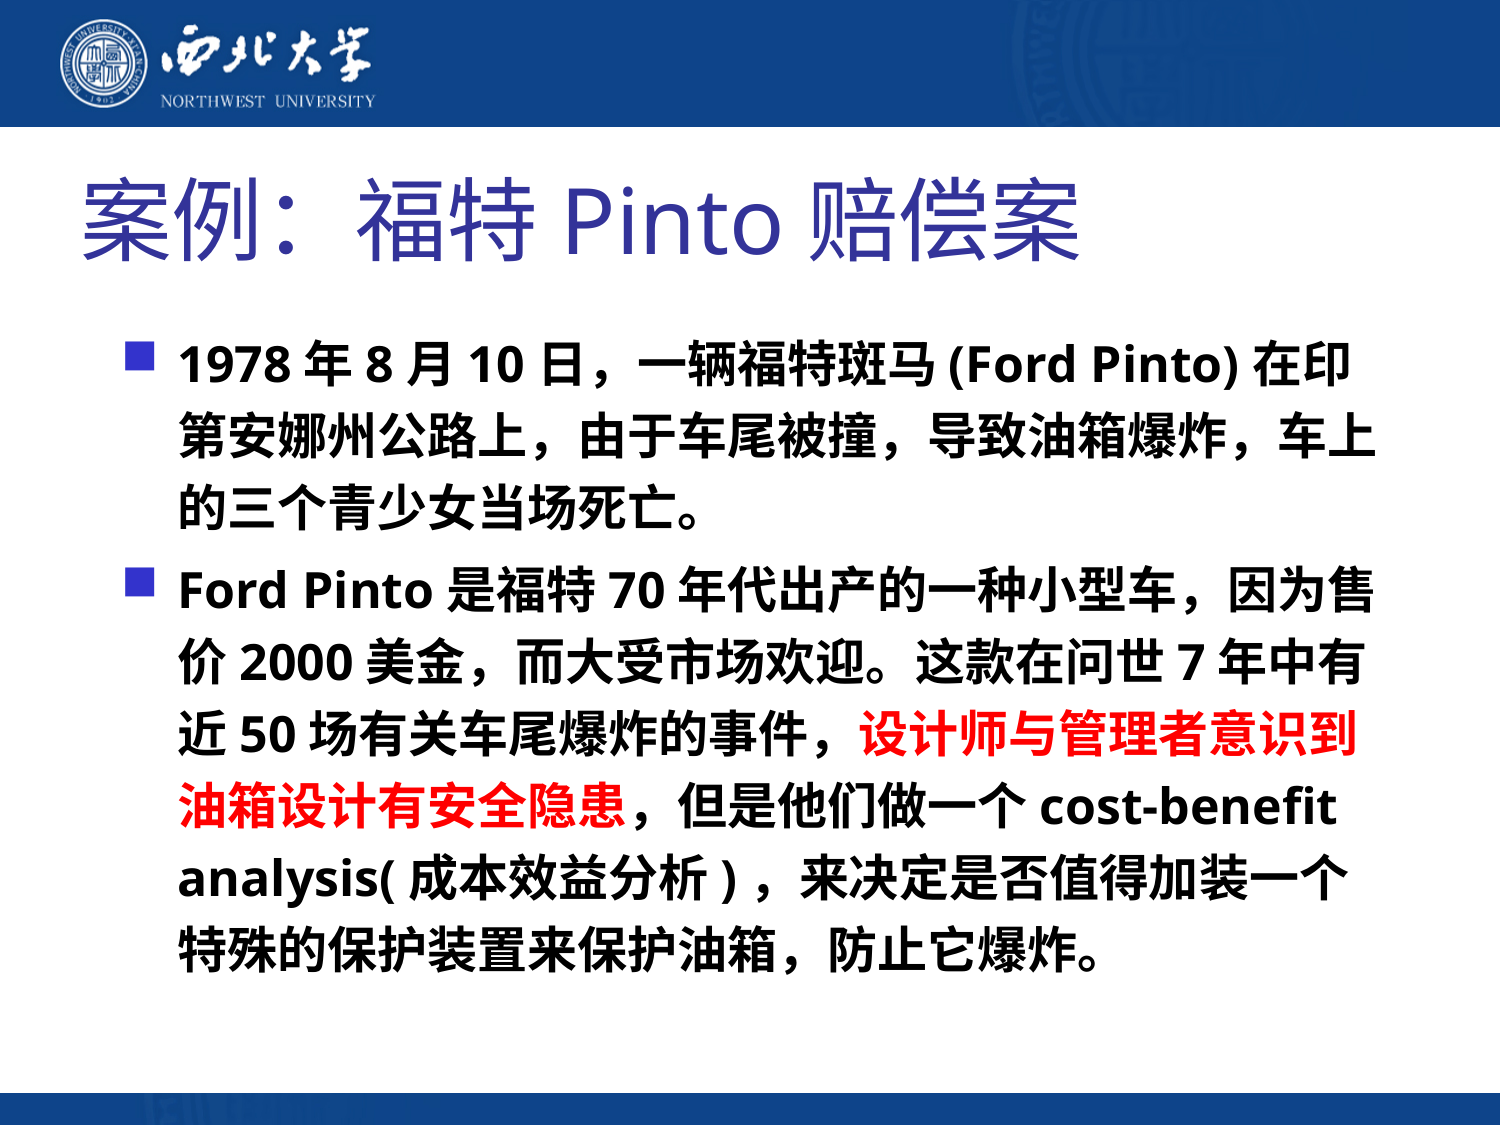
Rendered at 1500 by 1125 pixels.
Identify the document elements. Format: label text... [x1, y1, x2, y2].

picture [0, 1093, 1500, 1125]
title 案例：福特Pinto赔偿案 [65, 151, 1344, 280]
list 1978年8月10日，一辆福特斑马(Ford Pinto)在印第安娜州公路上，由于车尾被撞，导致油箱爆炸，车上的三个青少女当场死亡。 Ford Pinto是福特70年代出产的一种小型车，因为售价2000美金，而大受市场欢迎。这款在问世7年中有近50场有关车尾爆炸的事件，设计师与管理者意识到油箱设计有安全隐患，但是他们做一个cost-benefit analysis(成本效益分析)，来决定是否值得加装一个特殊的保护装置来保护油箱，防止它爆炸。 [106, 312, 1394, 988]
picture [0, 0, 1500, 127]
